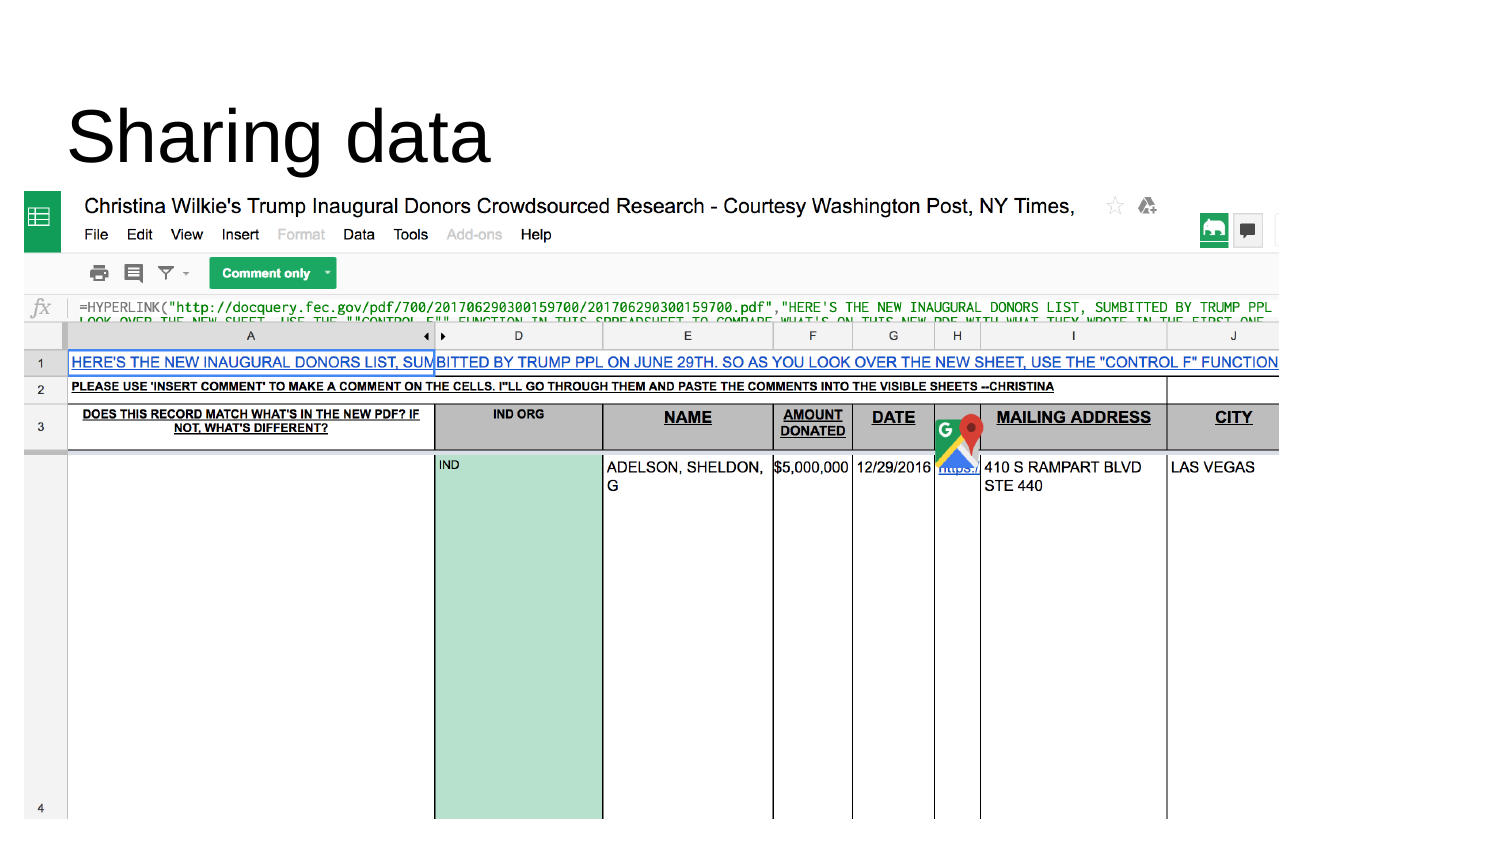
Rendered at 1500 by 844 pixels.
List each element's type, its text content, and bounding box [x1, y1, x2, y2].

title Sharing data [51, 72, 1449, 167]
picture [24, 191, 1279, 819]
